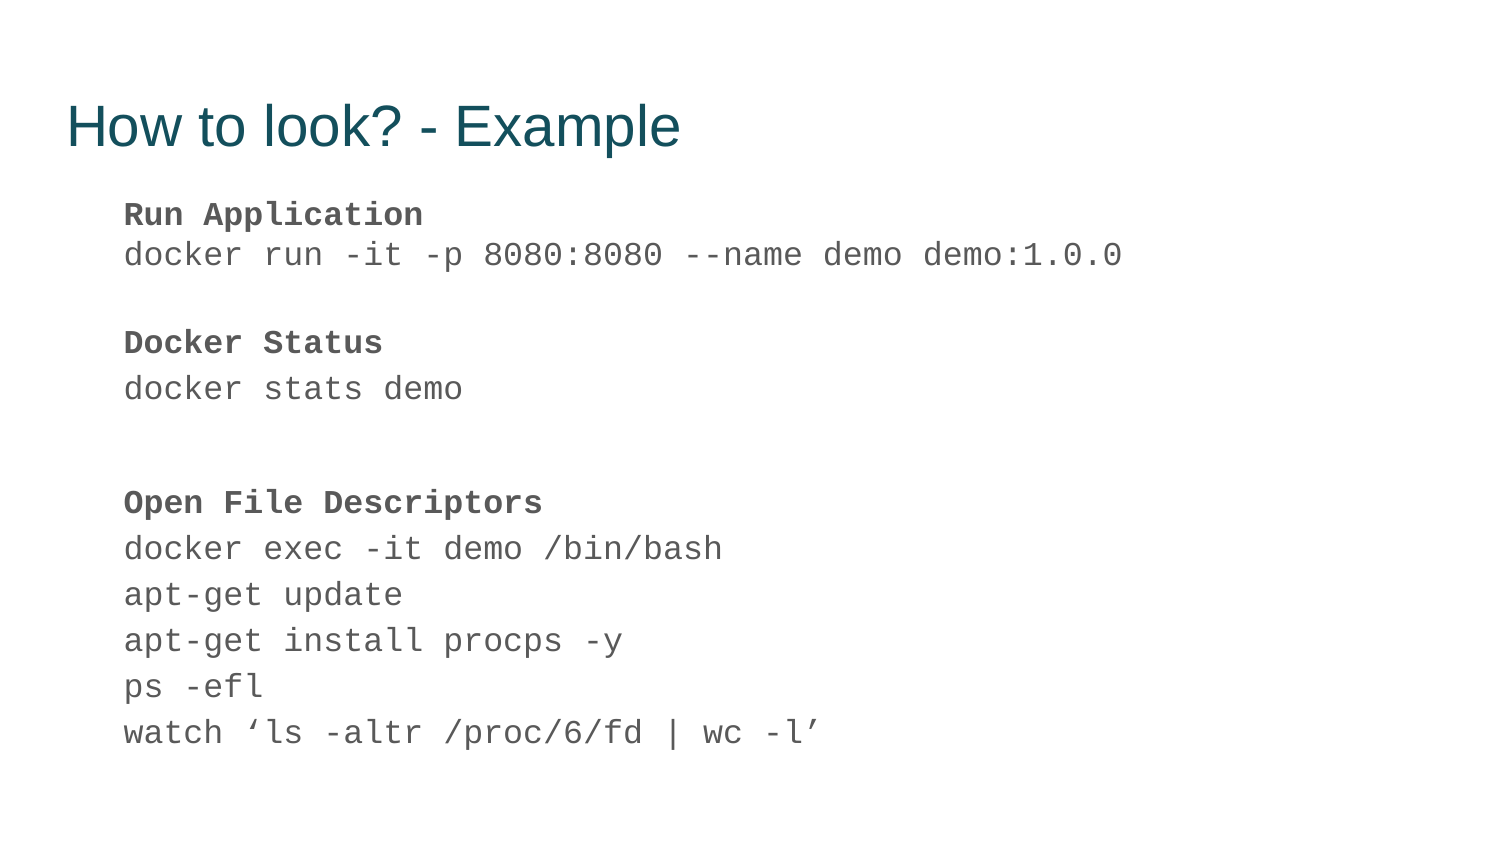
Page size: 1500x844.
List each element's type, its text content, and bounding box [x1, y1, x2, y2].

list Run Application docker run -it -p 8080:8080 --name demo demo:1.0.0 [108, 177, 1493, 333]
title How to look? - Example [51, 72, 1449, 167]
text_box Open File Descriptors docker exec -it demo /bin/bash apt-get update apt-get install procps -y ps -efl watch ‘ls -altr /proc/6/fd | wc -l’ [108, 481, 1302, 743]
text_box Docker Status docker stats demo [108, 298, 1442, 422]
